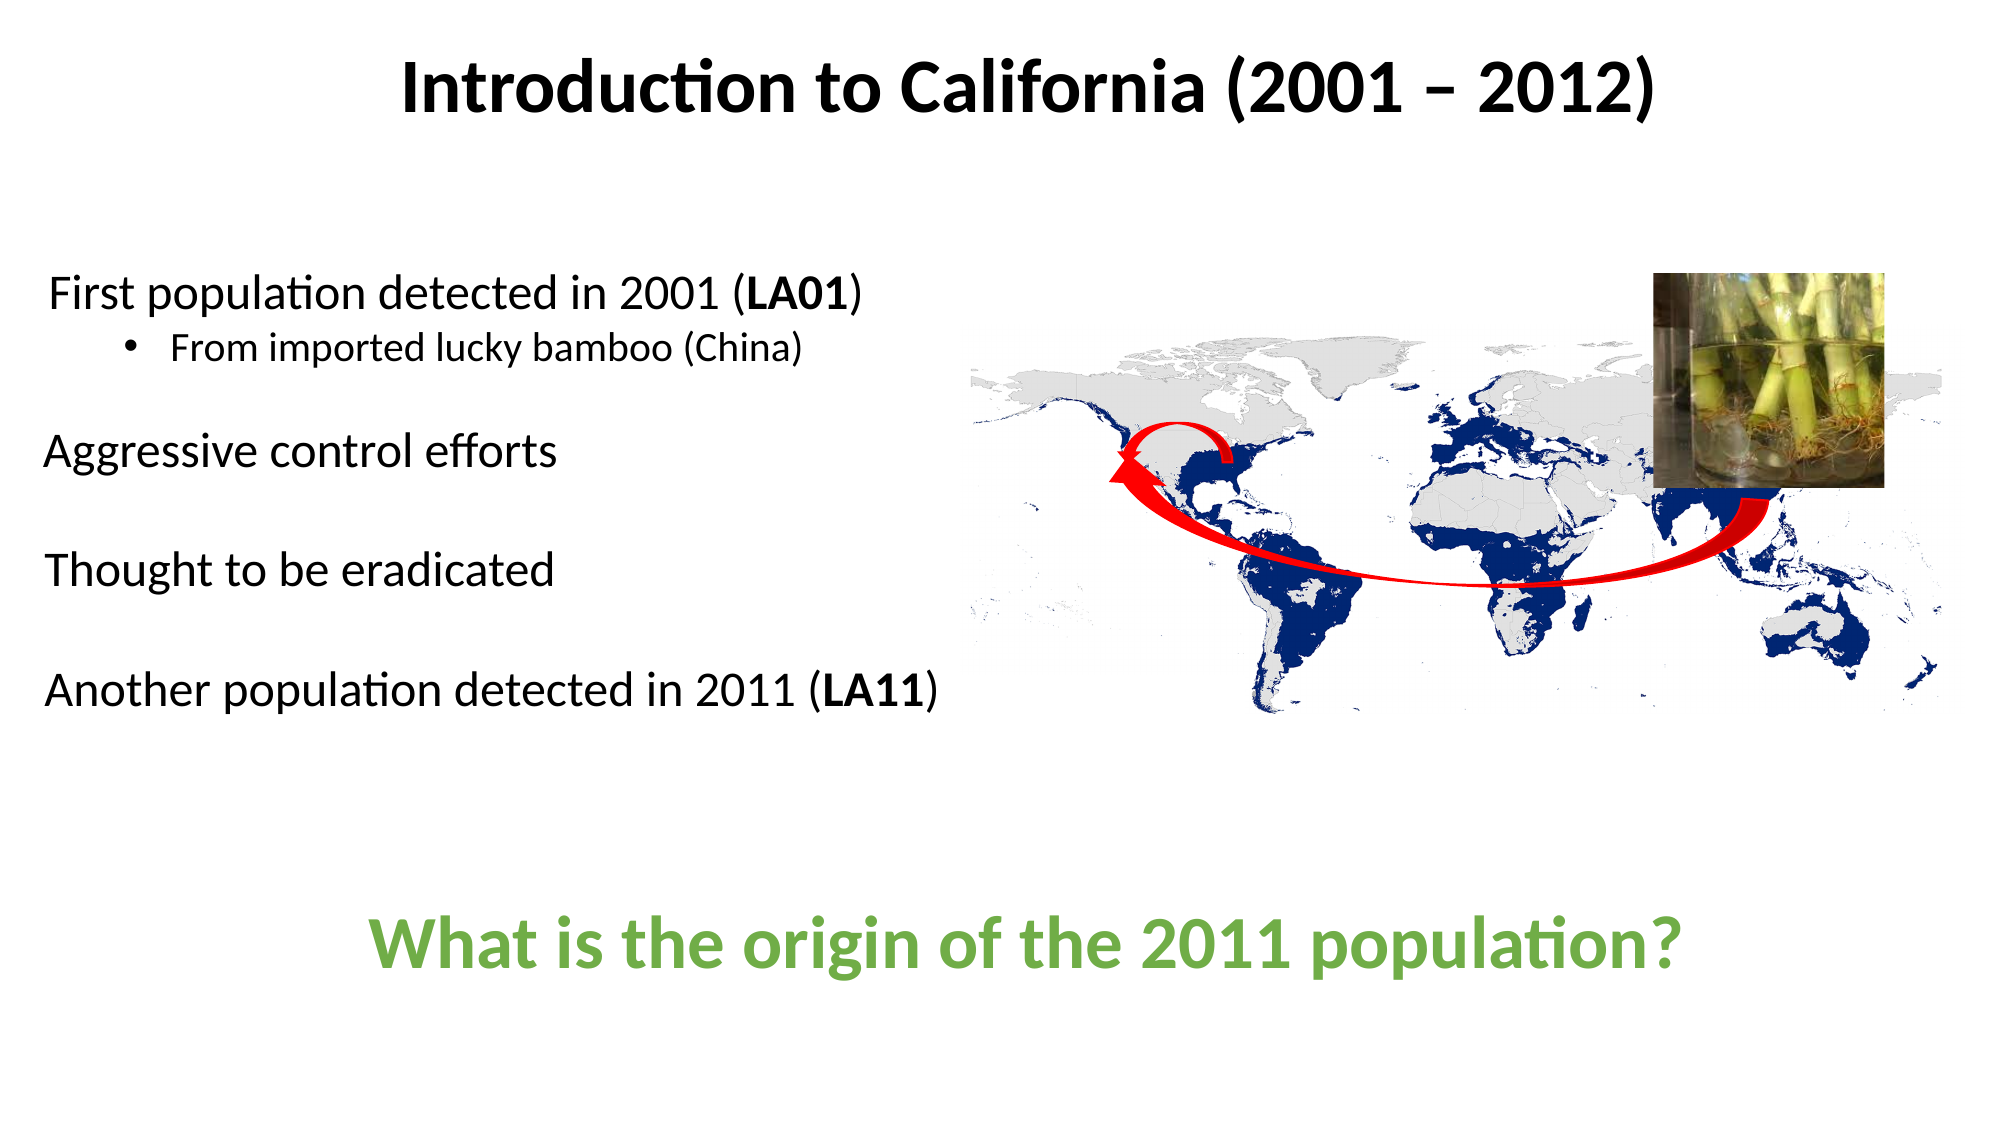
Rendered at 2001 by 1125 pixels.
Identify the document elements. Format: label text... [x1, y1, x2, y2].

text_box Introduction to California (2001 – 2012) [385, 0, 1686, 244]
text_box What is the origin of the 2011 population? [353, 886, 1779, 992]
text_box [960, 324, 1965, 714]
picture [1653, 273, 1885, 488]
text_box Aggressive control efforts [27, 410, 612, 486]
text_box Thought to be eradicated [29, 529, 599, 605]
text_box Another population detected in 2011 (LA11) [29, 648, 980, 724]
text_box First population detected in 2001 (LA01) From imported lucky bamboo (China) [33, 252, 1011, 378]
